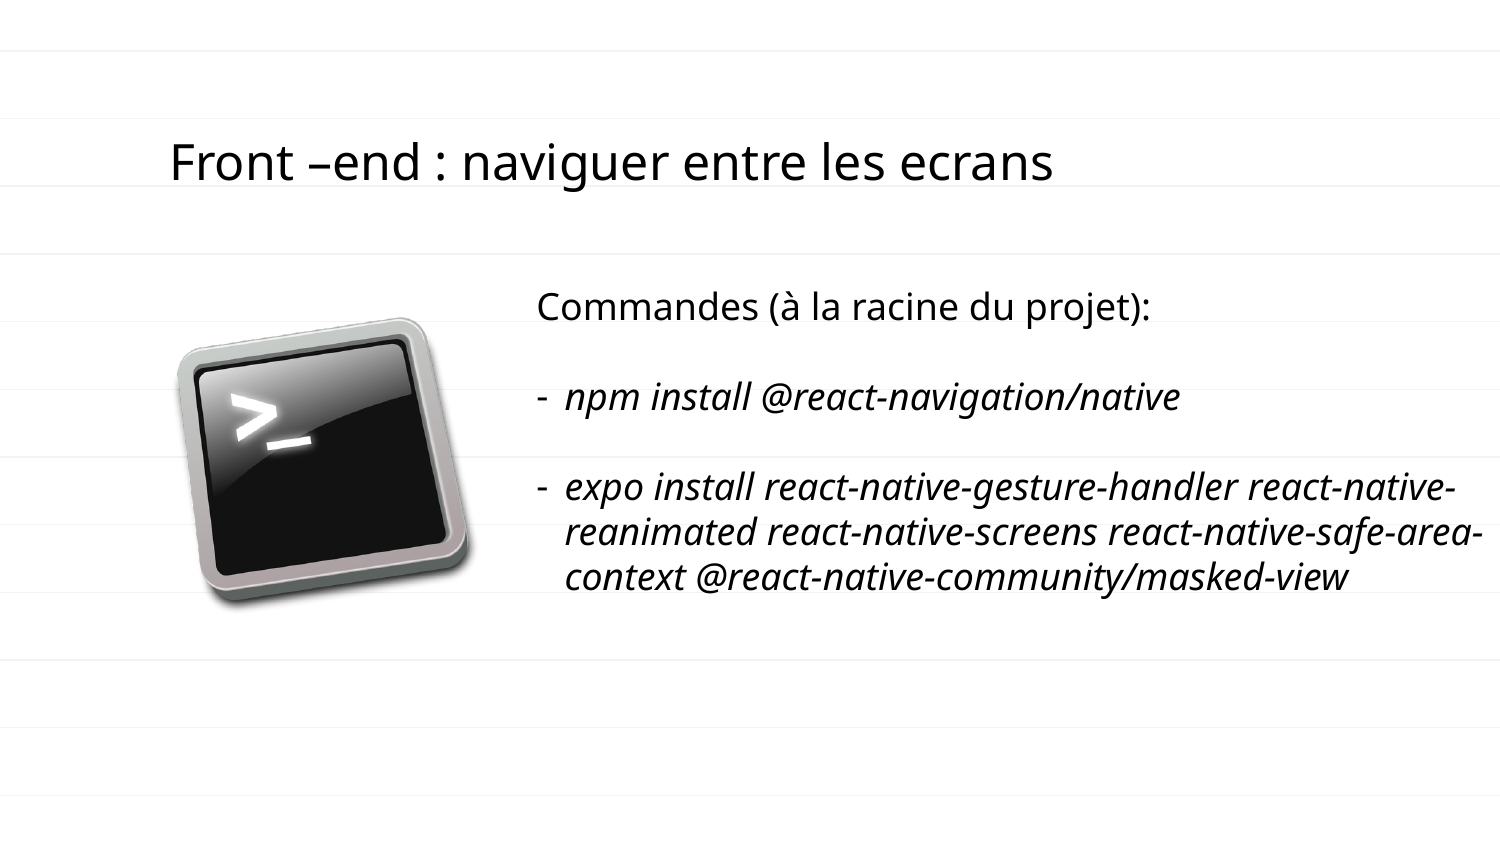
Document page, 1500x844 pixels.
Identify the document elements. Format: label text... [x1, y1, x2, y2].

picture [171, 317, 479, 616]
title Front –end : naviguer entre les ecrans [154, 84, 1351, 205]
text_box Commandes (à la racine du projet): npm install @react-navigation/native expo install react-native-gesture-handler react-native-reanimated react-native-screens react-native-safe-area-context @react-native-community/masked-view [521, 267, 1500, 665]
